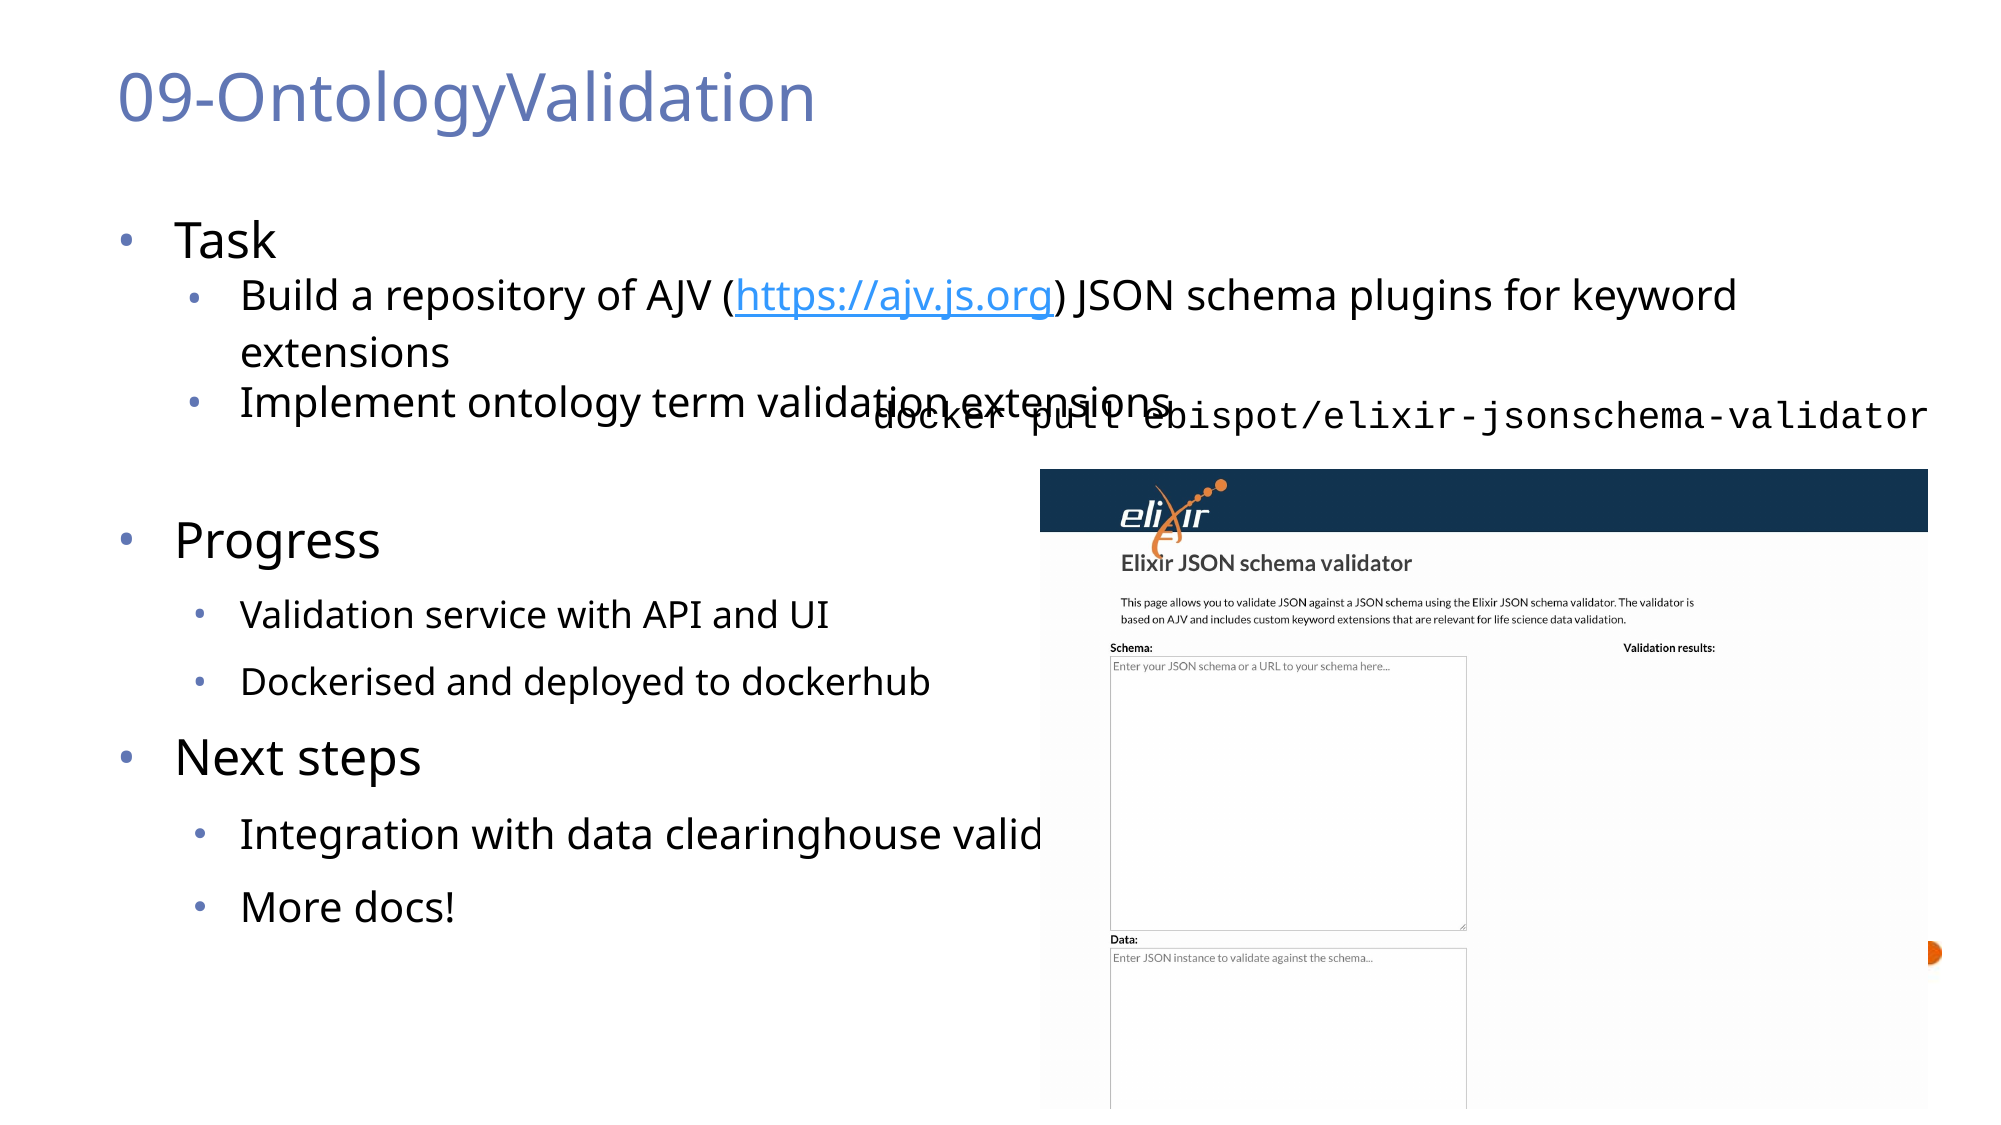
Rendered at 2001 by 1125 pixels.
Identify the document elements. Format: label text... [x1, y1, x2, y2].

text_box docker pull ebispot/elixir-jsonschema-validator [857, 317, 1988, 510]
picture [1039, 468, 1942, 1109]
list Task Build a repository of AJV (https://ajv.js.org) JSON schema plugins for keyword extensions Implement ontology term validation extensions Progress Validation service with API and UI Dockerised and deployed to dockerhub Next steps Integration with data clearinghouse validation More docs! [117, 208, 1902, 1026]
title 09-OntologyValidation [117, 54, 1902, 161]
